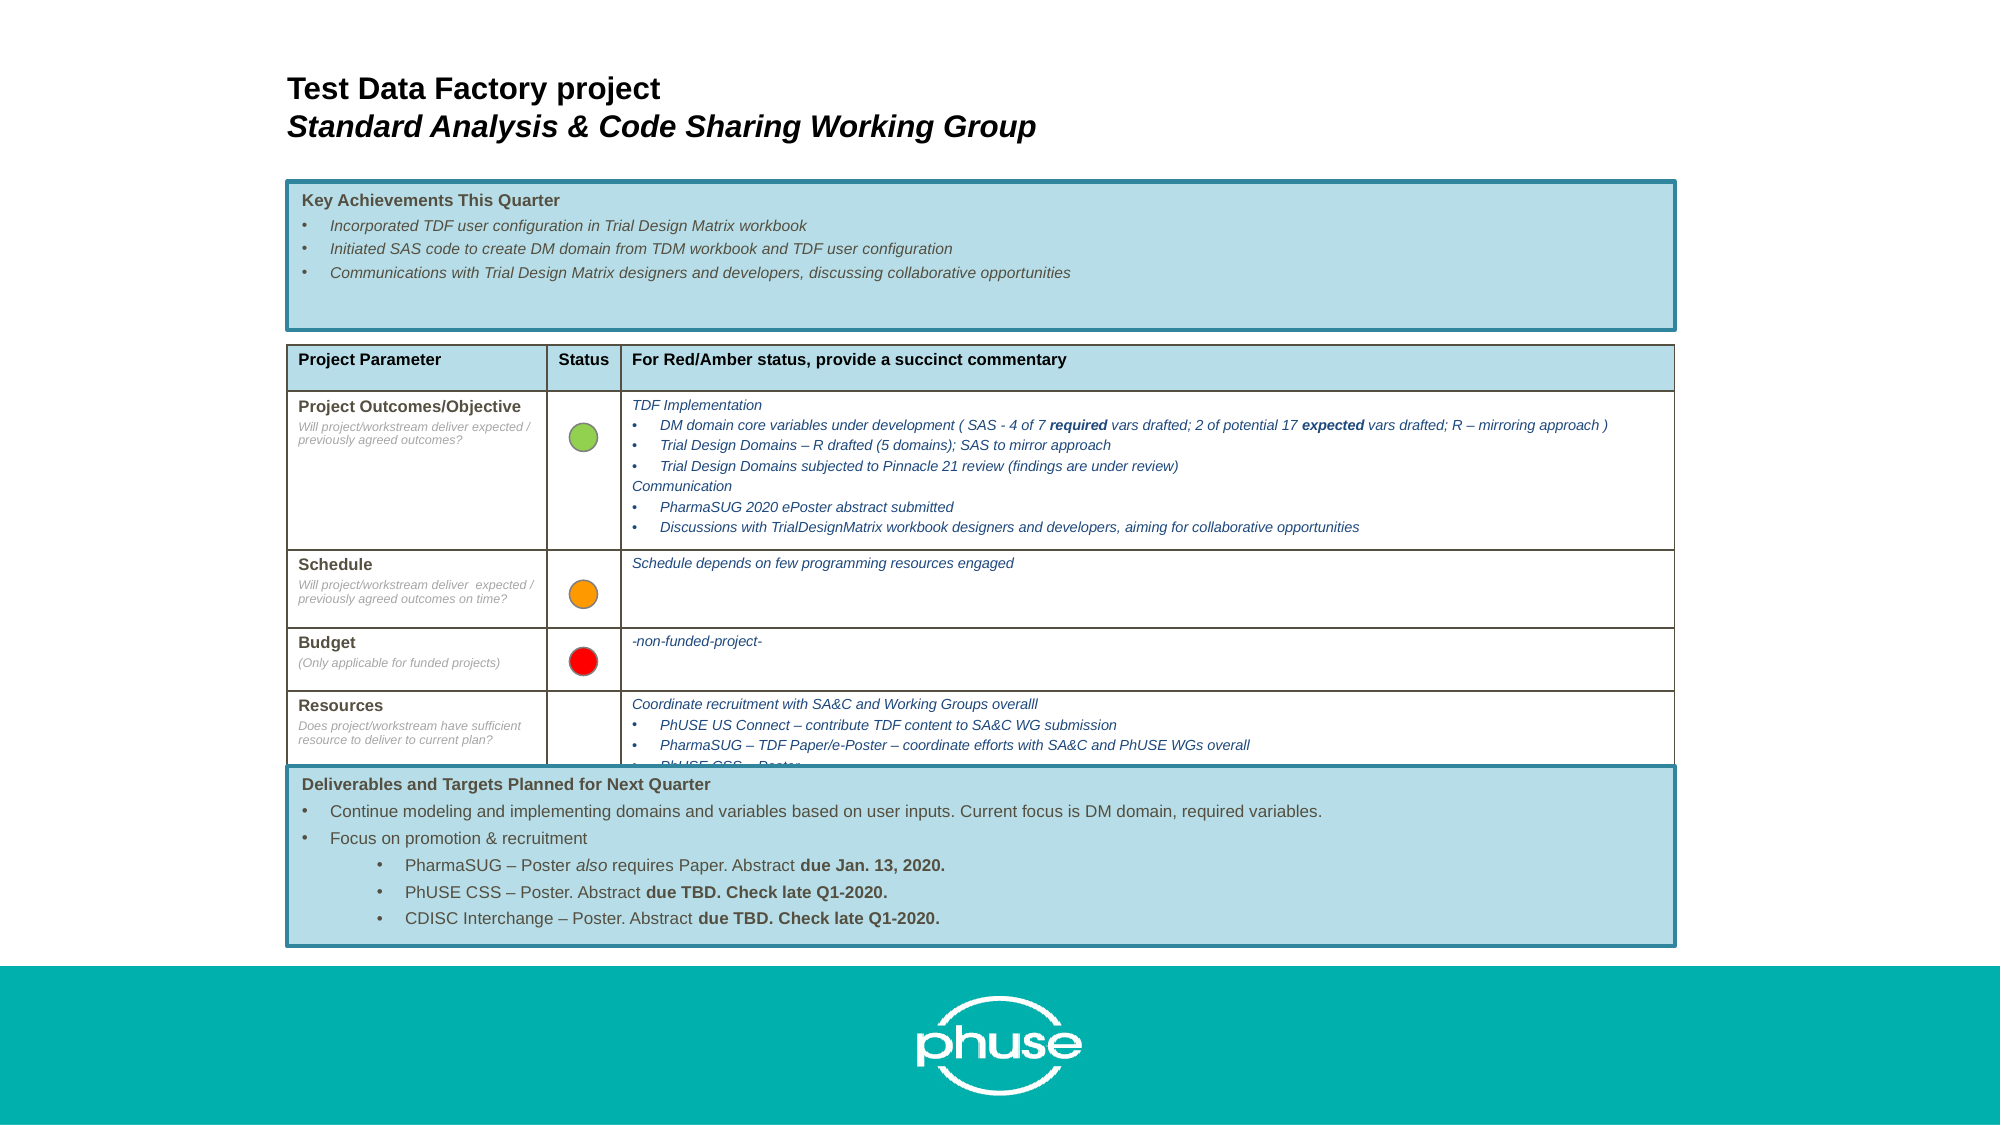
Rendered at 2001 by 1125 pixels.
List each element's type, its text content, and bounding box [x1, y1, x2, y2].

table_header For Red/Amber status, provide a succinct commentary [622, 346, 1674, 390]
table_cell Schedule depends on few programming resources engaged [622, 551, 1674, 627]
text_box Test Data Factory project Standard Analysis & Code Sharing Working Group [287, 68, 1220, 144]
table_cell [548, 392, 620, 549]
text_box [569, 423, 598, 452]
table_header Project Parameter [288, 346, 546, 390]
table_cell [548, 551, 620, 627]
table_header Status [548, 346, 620, 390]
table_cell TDF Implementation DM domain core variables under development ( SAS - 4 of 7 required vars drafted; 2 of potential 17 expected vars drafted; R – mirroring approach ) Trial Design Domains – R drafted (5 domains); SAS to mirror approach Trial Design Domains subjected to Pinnacle 21 review (findings are under review) Communication PharmaSUG 2020 ePoster abstract submitted Discussions with TrialDesignMatrix workbook designers and developers, aiming for collaborative opportunities [622, 392, 1674, 549]
table_cell Coordinate recruitment with SA&C and Working Groups overalll PhUSE US Connect – contribute TDF content to SA&C WG submission PharmaSUG – TDF Paper/e-Poster – coordinate efforts with SA&C and PhUSE WGs overall PhUSE CSS – Poster CDISC Interchange – Poster [622, 692, 1674, 766]
table_cell Resources Does project/workstream have sufficient resource to deliver to current plan? [288, 692, 546, 766]
table_cell -non-funded-project- [622, 629, 1674, 690]
text_box Key Achievements This Quarter Incorporated TDF user configuration in Trial Design Matrix workbook Initiated SAS code to create DM domain from TDM workbook and TDF user configuration Communications with Trial Design Matrix designers and developers, discussing collaborative opportunities [287, 181, 1675, 330]
picture [0, 966, 2000, 1125]
table_cell Budget (Only applicable for funded projects) [288, 629, 546, 690]
table_cell Project Outcomes/Objective Will project/workstream deliver expected / previously agreed outcomes? [288, 392, 546, 549]
table_cell [548, 692, 620, 766]
text_box Deliverables and Targets Planned for Next Quarter Continue modeling and implementing domains and variables based on user inputs. Current focus is DM domain, required variables. Focus on promotion & recruitment PharmaSUG – Poster also requires Paper. Abstract due Jan. 13, 2020. PhUSE CSS – Poster. Abstract due TBD. Check late Q1-2020. CDISC Interchange – Poster. Abstract due TBD. Check late Q1-2020. [287, 766, 1675, 947]
text_box [569, 647, 598, 676]
table_cell [548, 629, 620, 690]
table_cell Schedule Will project/workstream deliver expected / previously agreed outcomes on time? [288, 551, 546, 627]
text_box [569, 580, 598, 609]
